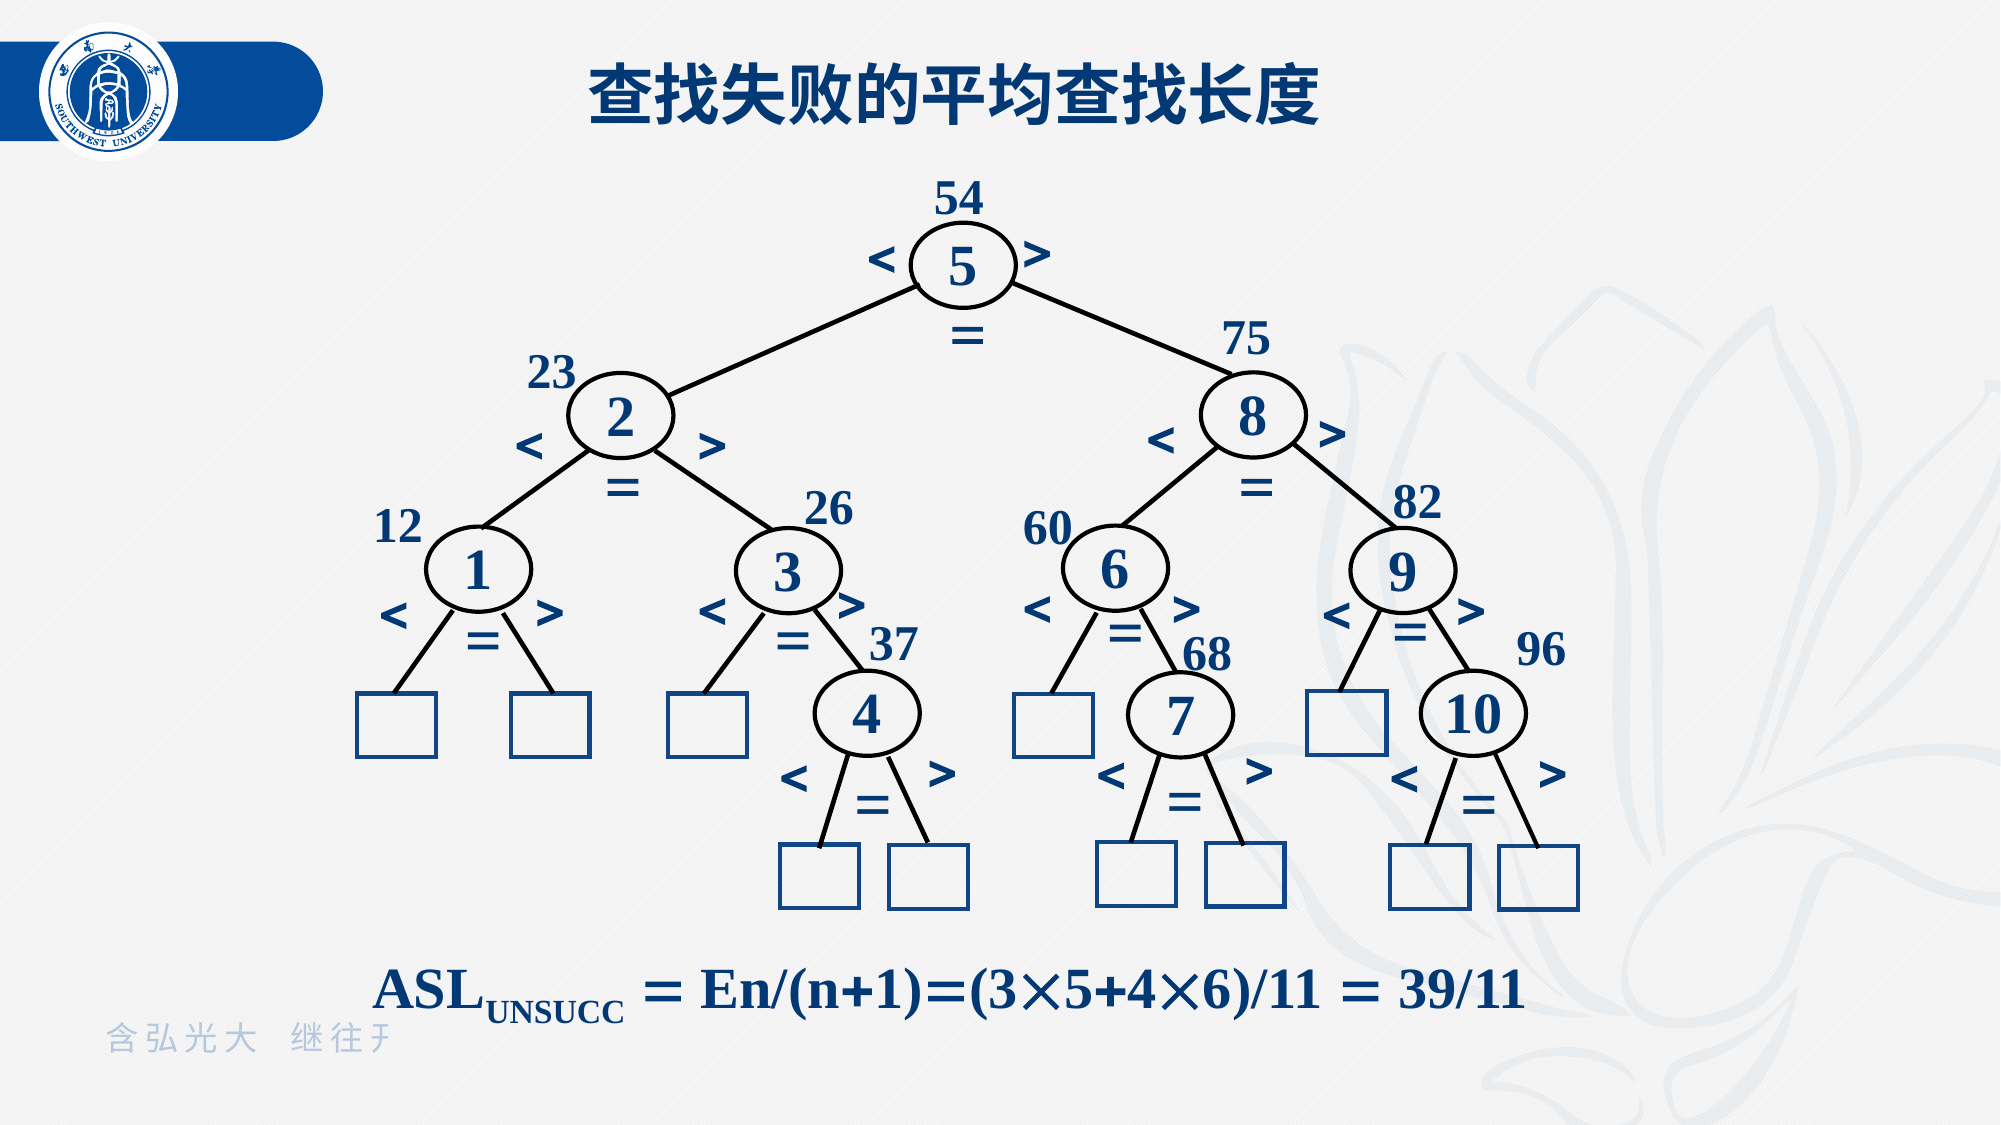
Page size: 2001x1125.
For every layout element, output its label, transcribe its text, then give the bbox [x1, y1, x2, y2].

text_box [357, 180, 1580, 910]
text_box ASLUNSUCC  En/(n1)(3546)/11  39/11 [325, 942, 1576, 1038]
text_box 查找失败的平均查找长度 [284, 45, 1625, 141]
